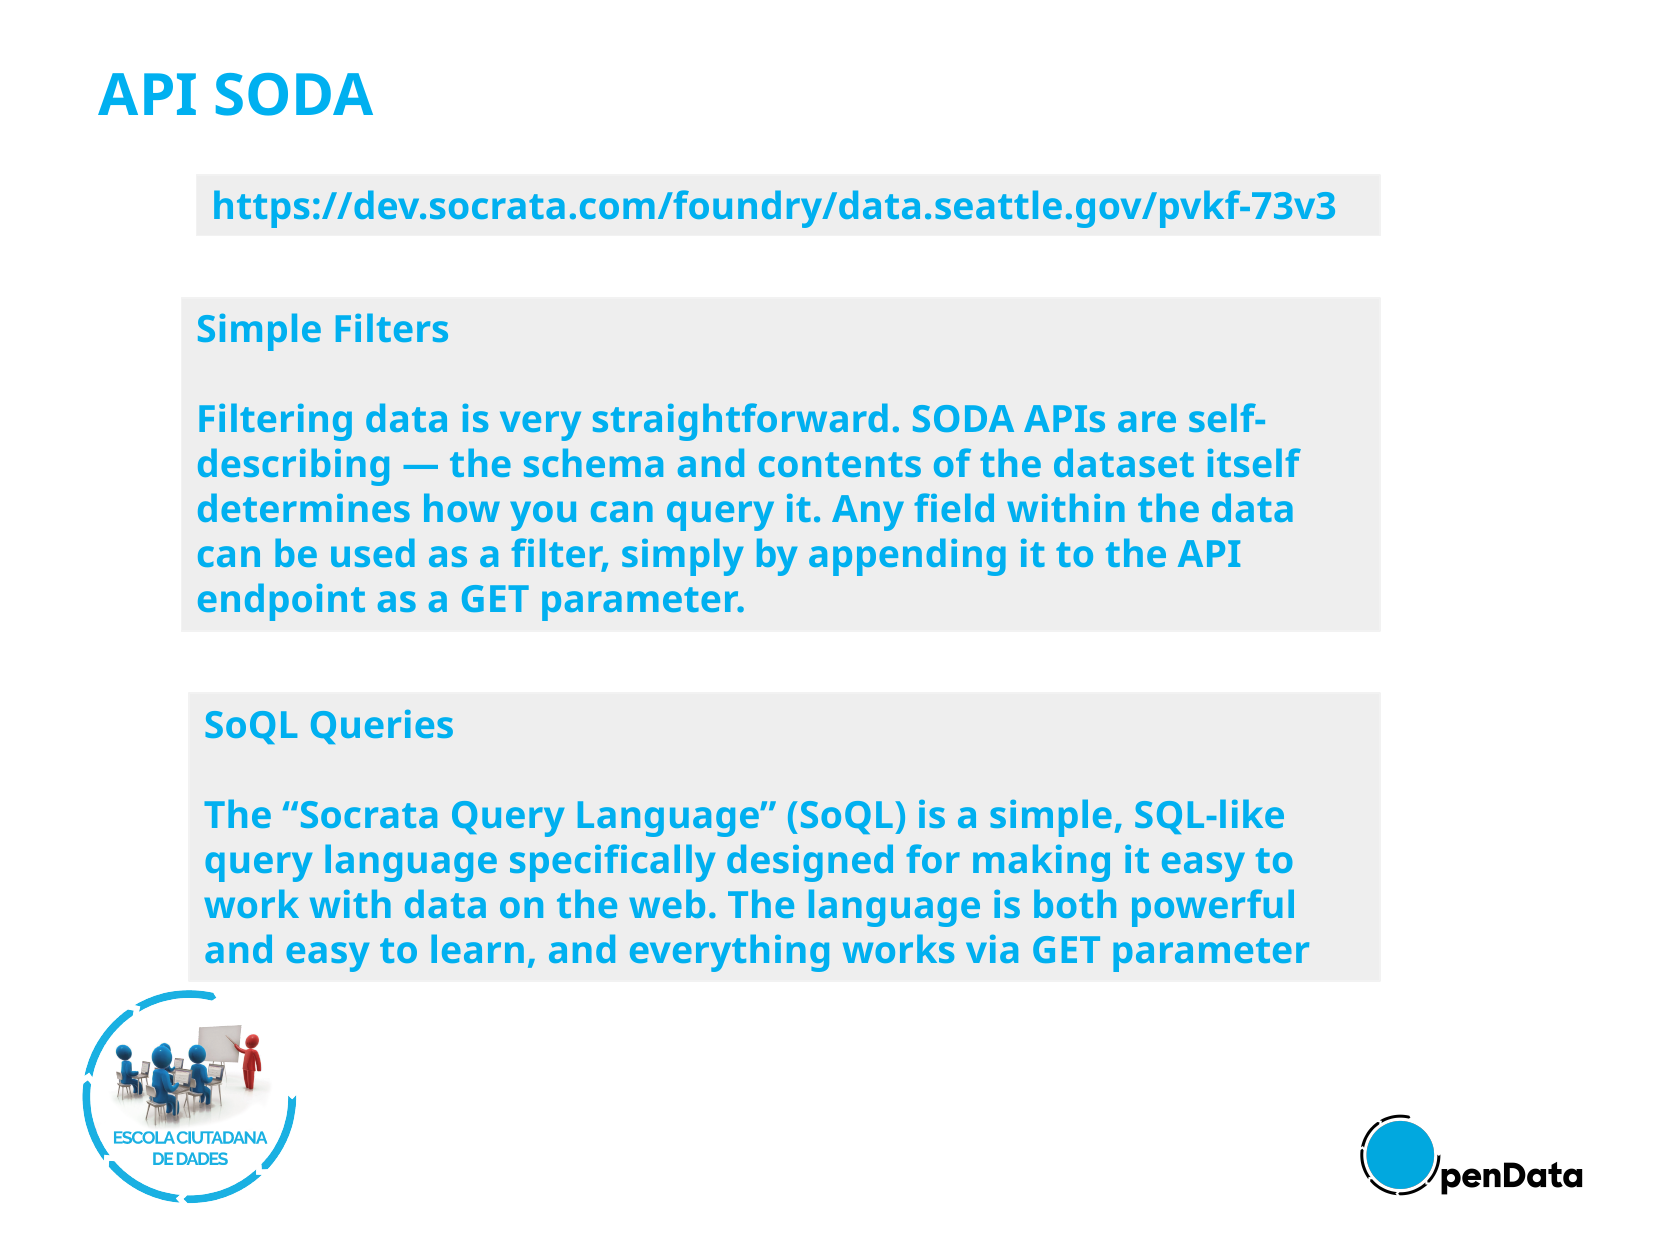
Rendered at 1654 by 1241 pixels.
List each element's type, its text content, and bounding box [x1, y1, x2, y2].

text_box Simple Filters Filtering data is very straightforward. SODA APIs are self-describing — the schema and contents of the dataset itself determines how you can query it. Any field within the data can be used as a filter, simply by appending it to the API endpoint as a GET parameter. [181, 297, 1381, 632]
text_box SoQL Queries The “Socrata Query Language” (SoQL) is a simple, SQL-like query language specifically designed for making it easy to work with data on the web. The language is both powerful and easy to learn, and everything works via GET parameter [188, 693, 1381, 981]
picture [45, 953, 333, 1241]
text_box API SODA [83, 50, 1566, 106]
picture [1354, 1108, 1600, 1207]
text_box https://dev.socrata.com/foundry/data.seattle.gov/pvkf-73v3 [196, 175, 1381, 236]
